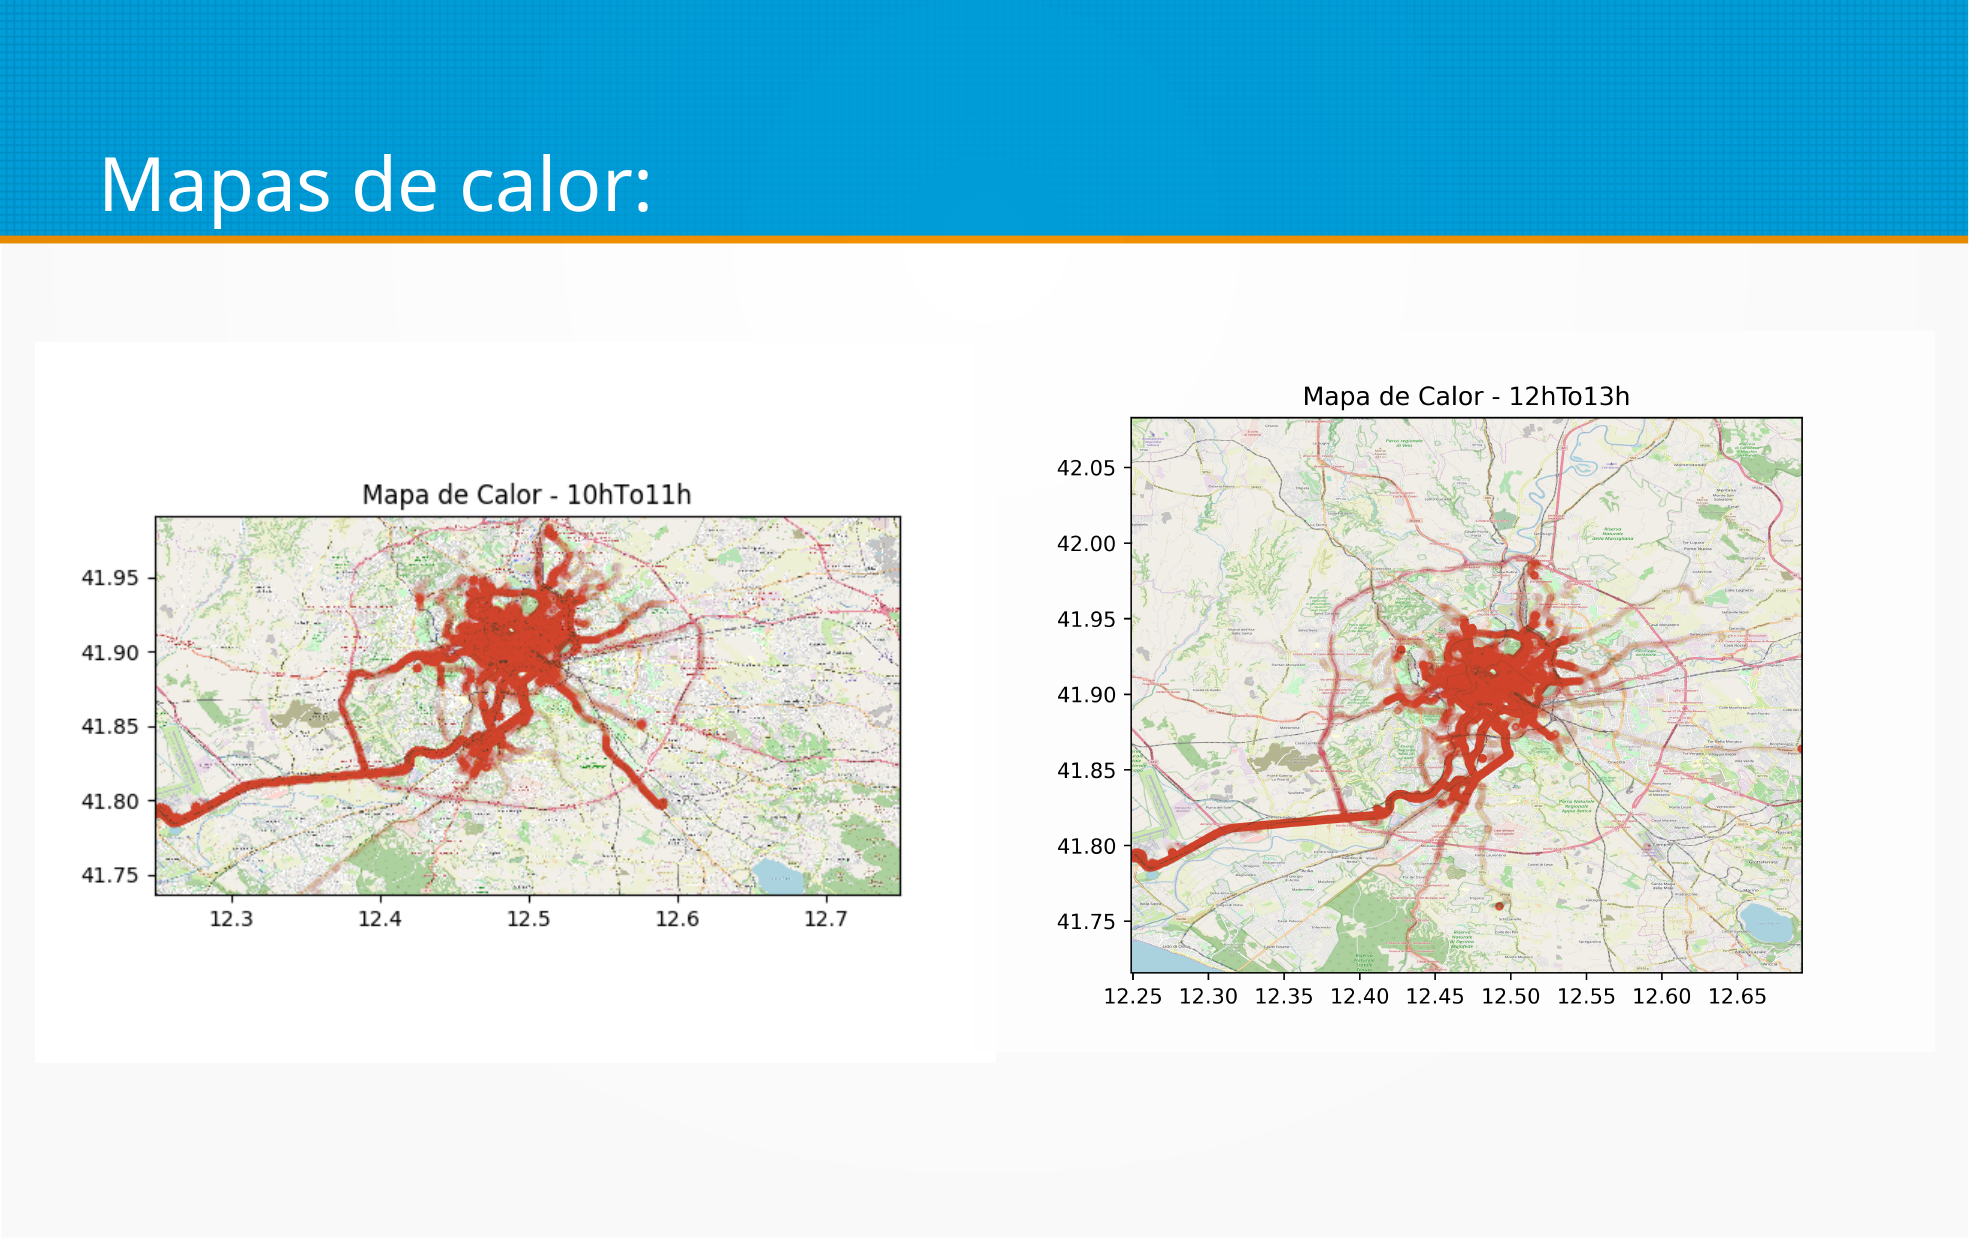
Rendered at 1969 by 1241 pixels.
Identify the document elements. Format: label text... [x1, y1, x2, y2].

text_box Mapas de calor: [98, 19, 1870, 227]
picture [0, 236, 1969, 1241]
